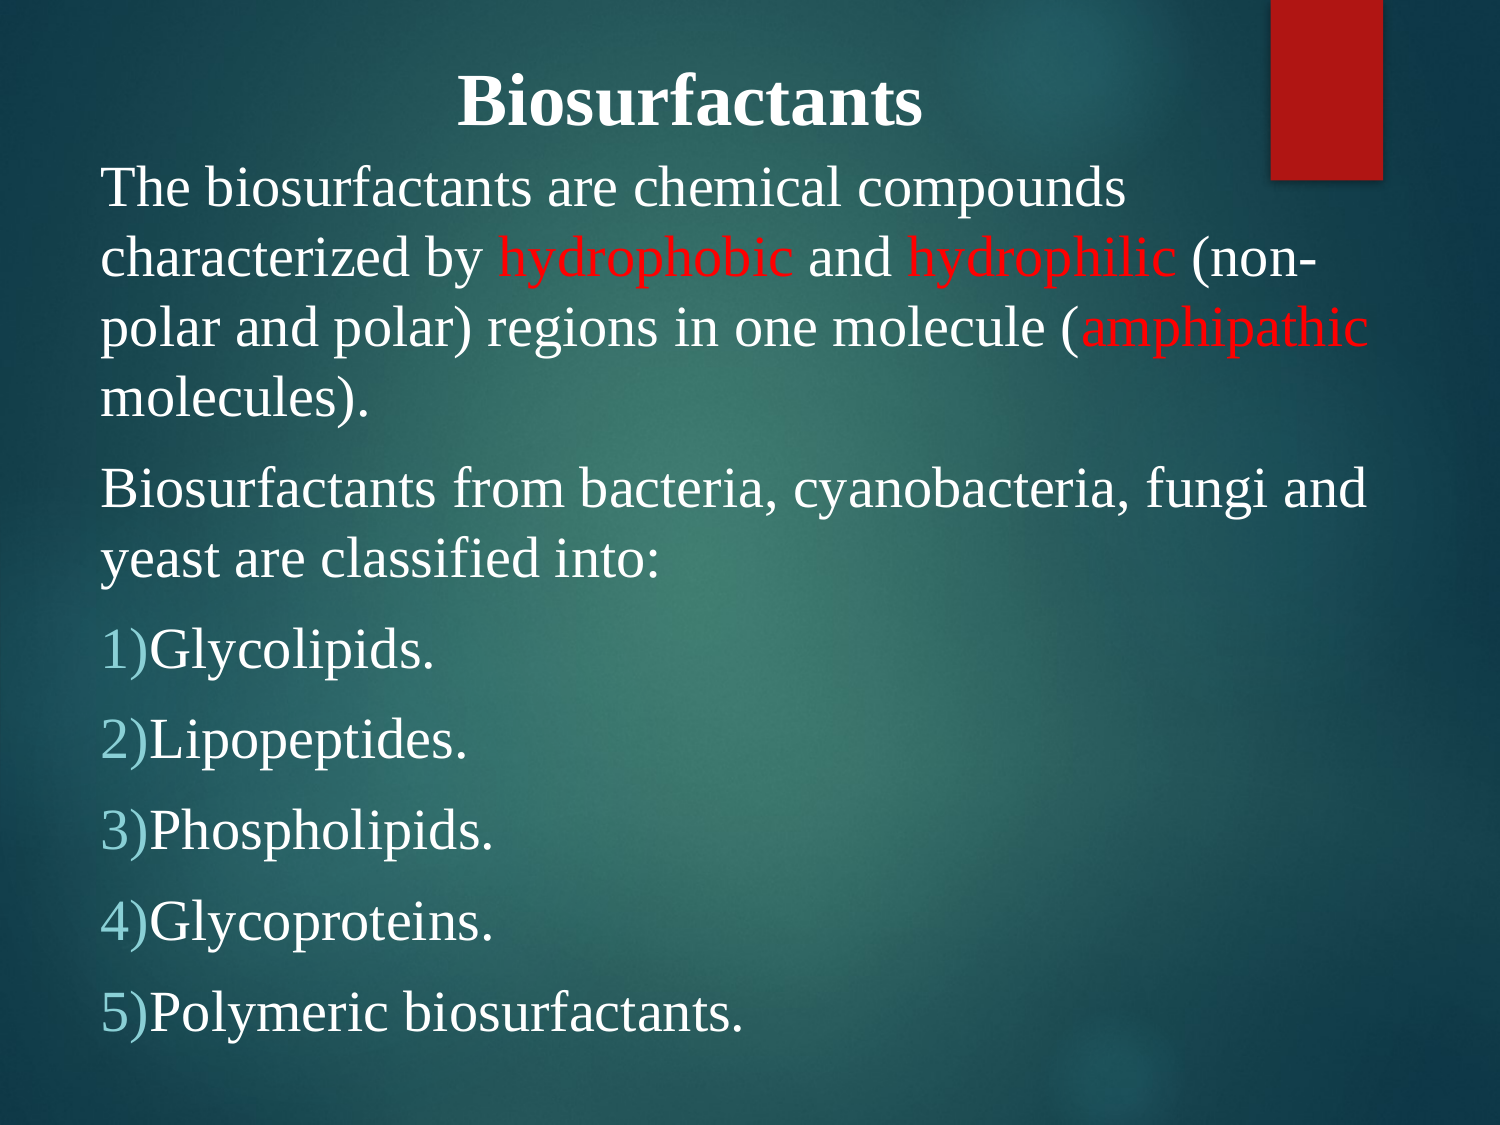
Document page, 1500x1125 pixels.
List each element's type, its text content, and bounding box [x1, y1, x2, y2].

list The biosurfactants are chemical compounds characterized by hydrophobic and hydrophilic (non-polar and polar) regions in one molecule (amphipathic molecules). Biosurfactants from bacteria, cyanobacteria, fungi and yeast are classified into: Glycolipids. Lipopeptides. Phospholipids. Glycoproteins. Polymeric biosurfactants. [67, 140, 1418, 883]
picture [0, 0, 1500, 1125]
text_box Biosurfactants [442, 42, 987, 148]
